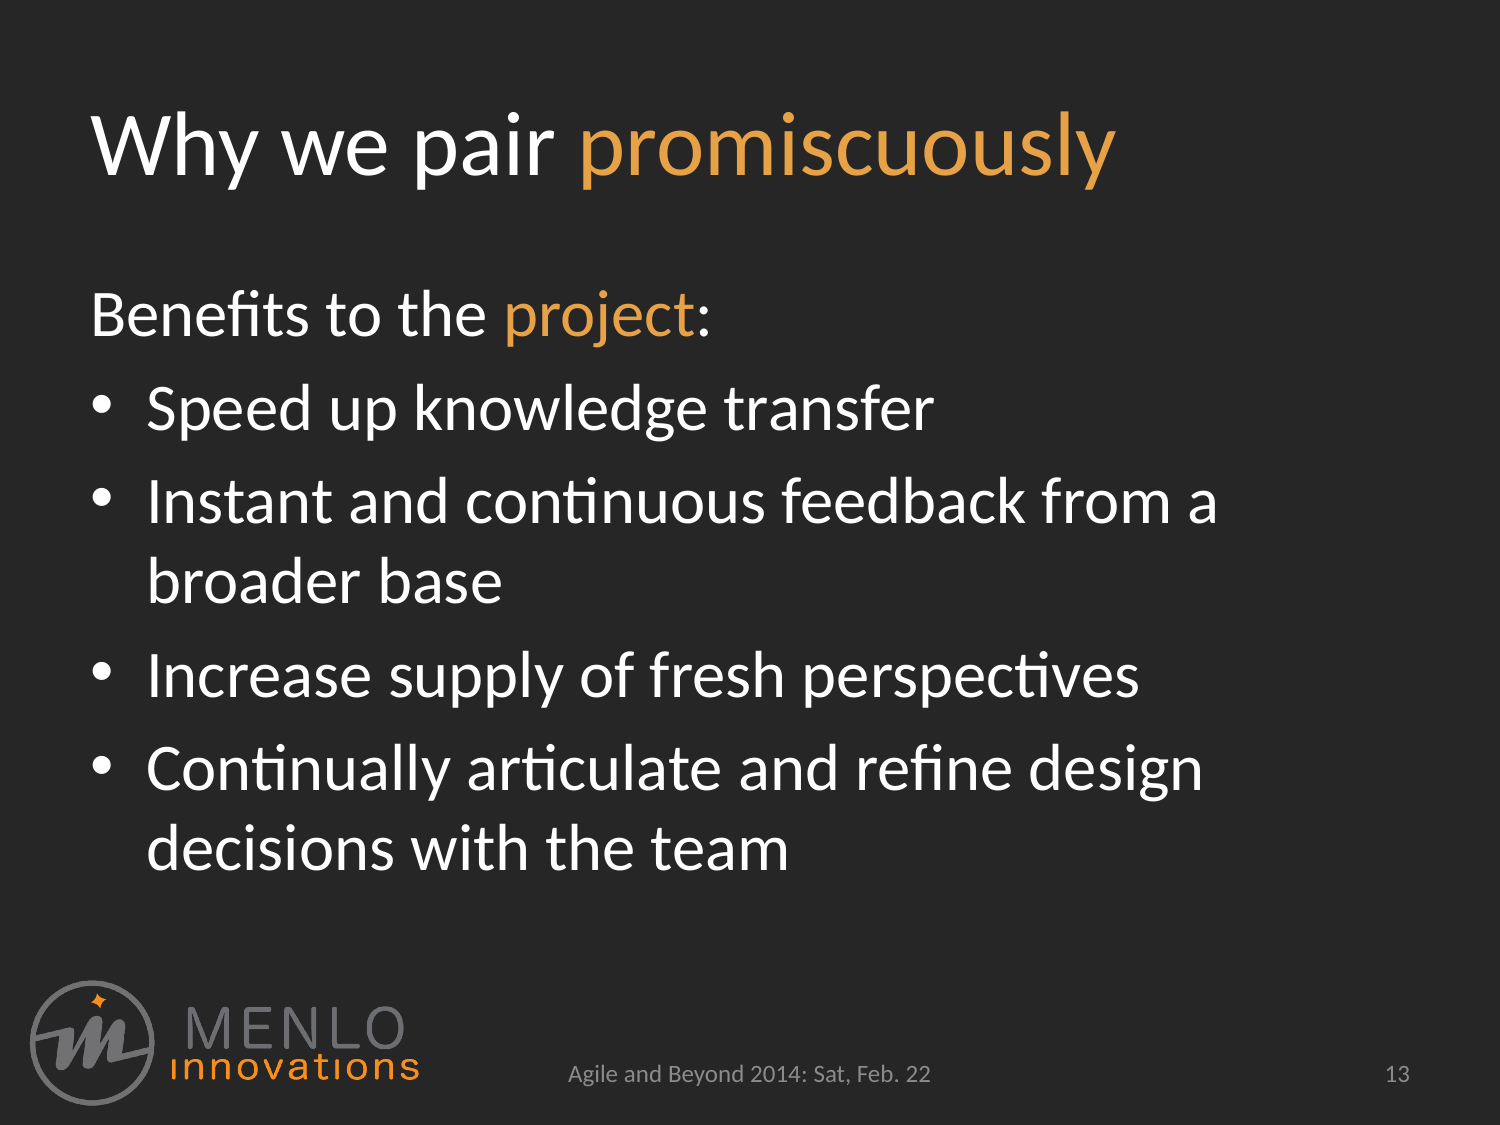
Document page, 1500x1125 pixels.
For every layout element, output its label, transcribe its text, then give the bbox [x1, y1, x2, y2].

list Benefits to the project: Speed up knowledge transfer Instant and continuous feedback from a broader base Increase supply of fresh perspectives Continually articulate and refine design decisions with the team [75, 262, 1425, 1005]
title Why we pair promiscuously [75, 45, 1425, 233]
picture [24, 974, 425, 1111]
slide_number 13 [1074, 1042, 1425, 1103]
footer Agile and Beyond 2014: Sat, Feb. 22 [512, 1042, 988, 1103]
